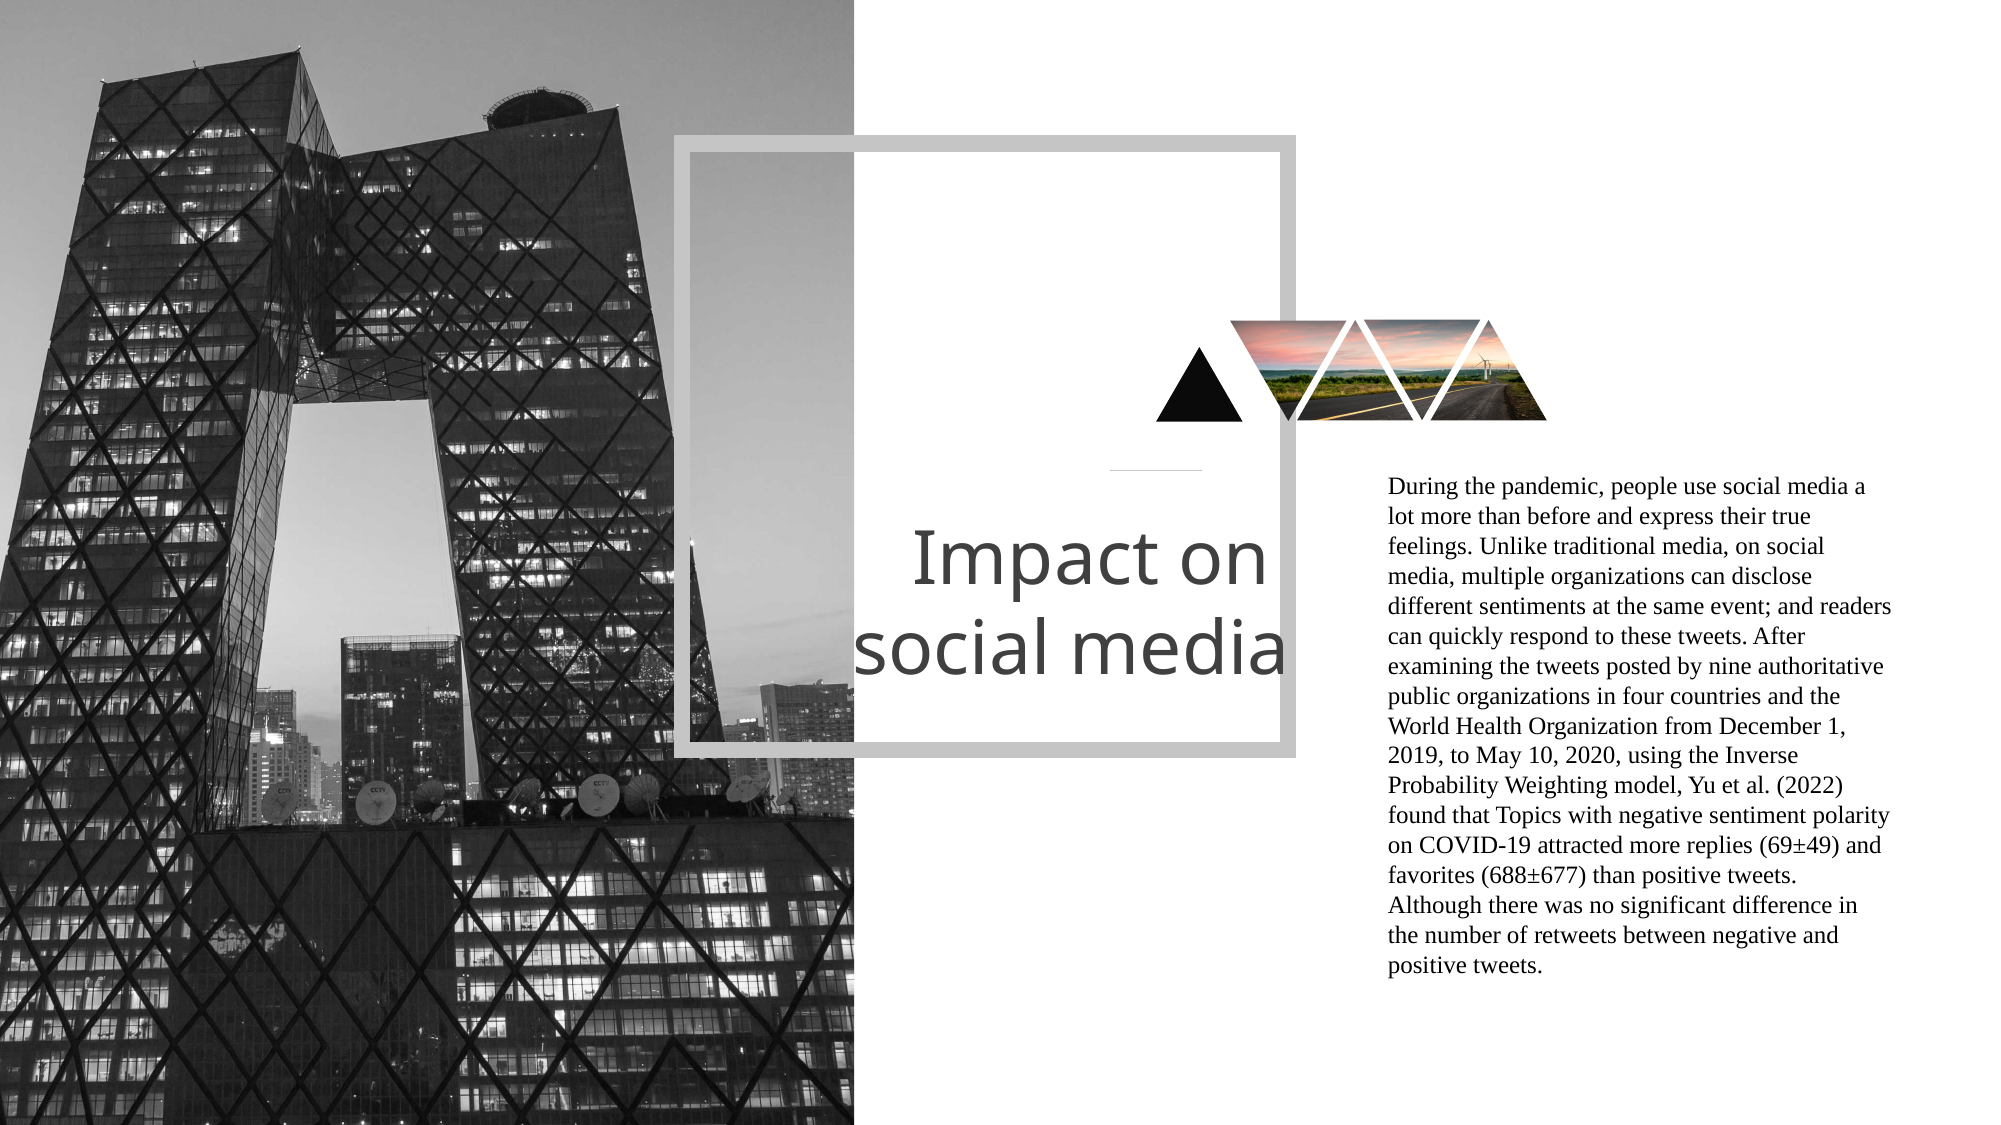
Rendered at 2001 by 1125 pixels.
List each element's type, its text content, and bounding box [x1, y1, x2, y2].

text_box Impact on social media [855, 502, 1305, 698]
text_box [855, 698, 1289, 751]
text_box During the pandemic, people use social media a lot more than before and express their true feelings. Unlike traditional media, on social media, multiple organizations can disclose different sentiments at the same event; and readers can quickly respond to these tweets. After examining the tweets posted by nine authoritative public organizations in four countries and the World Health Organization from December 1, 2019, to May 10, 2020, using the Inverse Probability Weighting model, Yu et al. (2022) found that Topics with negative sentiment polarity on COVID-19 attracted more replies (69±49) and favorites (688±677) than positive tweets. Although there was no significant difference in the number of retweets between negative and positive tweets. [1373, 462, 1910, 986]
picture [0, 0, 855, 1125]
text_box [855, 143, 1289, 502]
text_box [1156, 319, 1547, 422]
